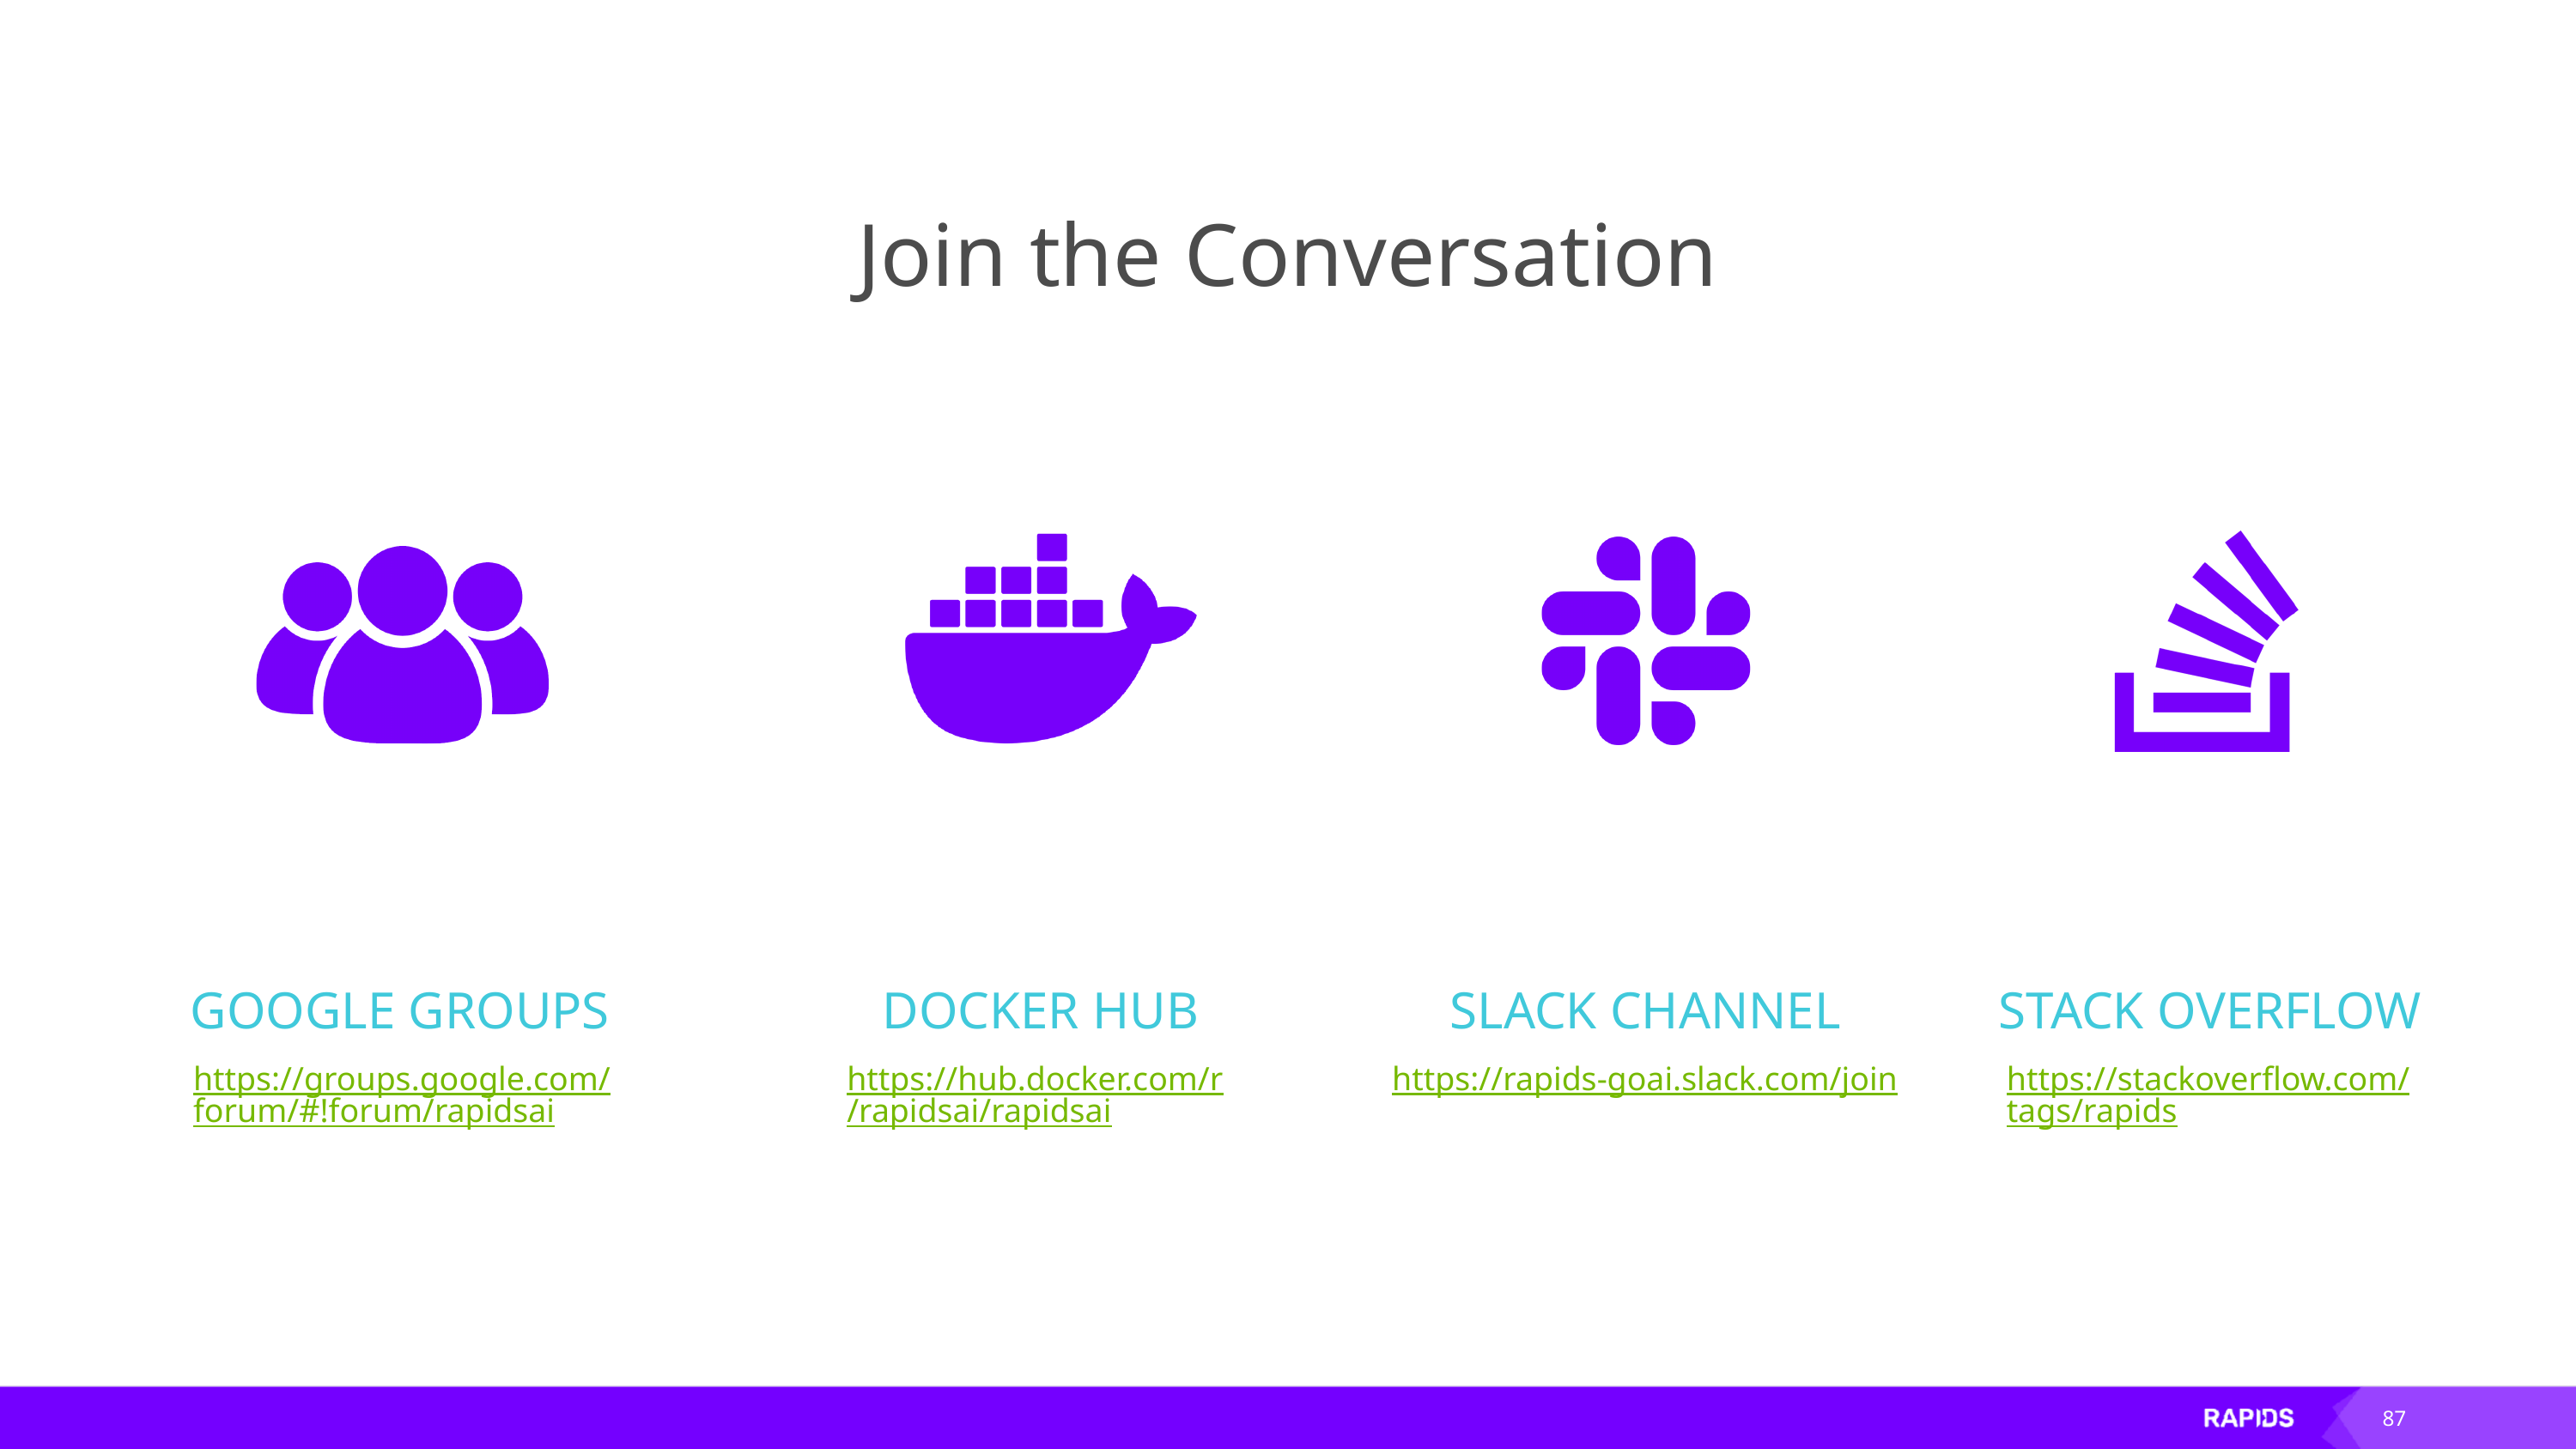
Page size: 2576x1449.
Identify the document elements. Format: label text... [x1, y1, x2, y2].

text_box https://hub.docker.com/r/rapidsai/rapidsai [825, 1047, 1250, 1135]
text_box GOOGLE GROUPS [17, 962, 658, 1063]
text_box https://stackoverflow.com/tags/rapids [1984, 1047, 2433, 1135]
text_box https://rapids-goai.slack.com/join [1361, 1047, 1929, 1135]
picture [0, 0, 2576, 1449]
text_box SLACK CHANNEL [1262, 962, 2028, 1063]
text_box https://groups.google.com/forum/#!forum/rapidsai [172, 1047, 633, 1135]
text_box DOCKER HUB [658, 962, 1262, 1063]
text_box STACK OVERFLOW [2028, 962, 2576, 1063]
title Join the Conversation [117, 173, 2459, 312]
